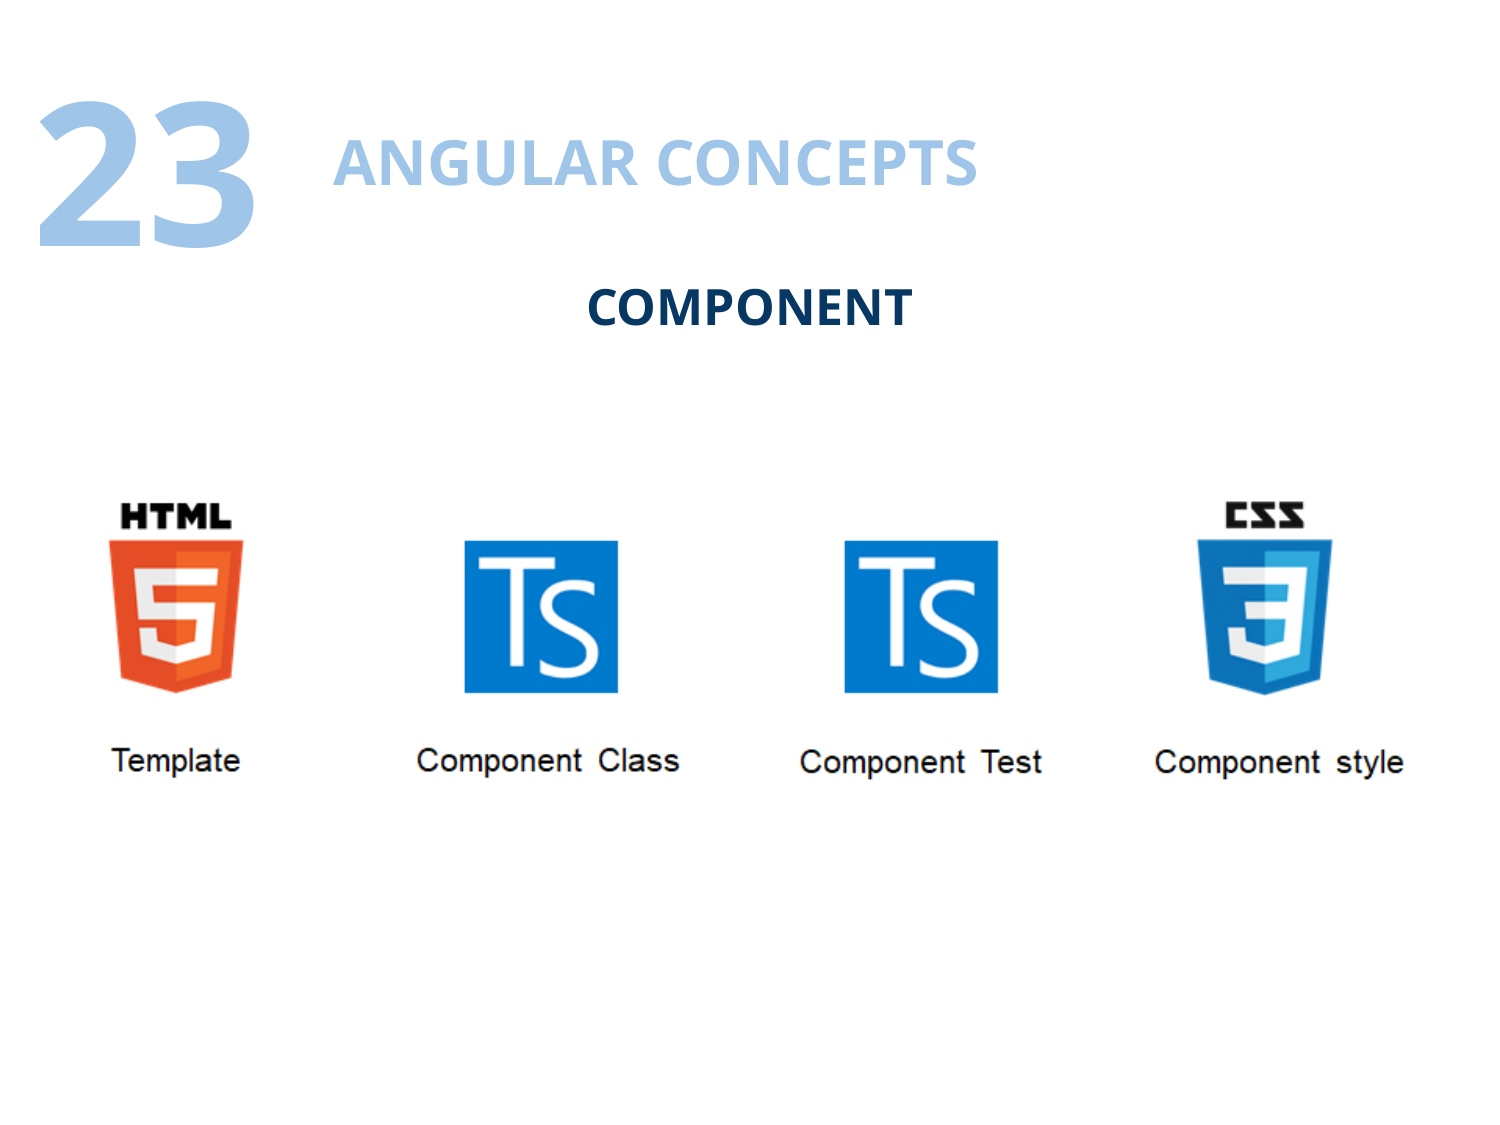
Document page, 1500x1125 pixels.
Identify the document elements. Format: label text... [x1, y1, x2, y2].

slide_number ‹#› [17, 31, 315, 260]
slide_number ANGULAR CONCEPTS [318, 108, 1269, 243]
picture [24, 494, 1434, 800]
title COMPONENT [0, 260, 1500, 395]
